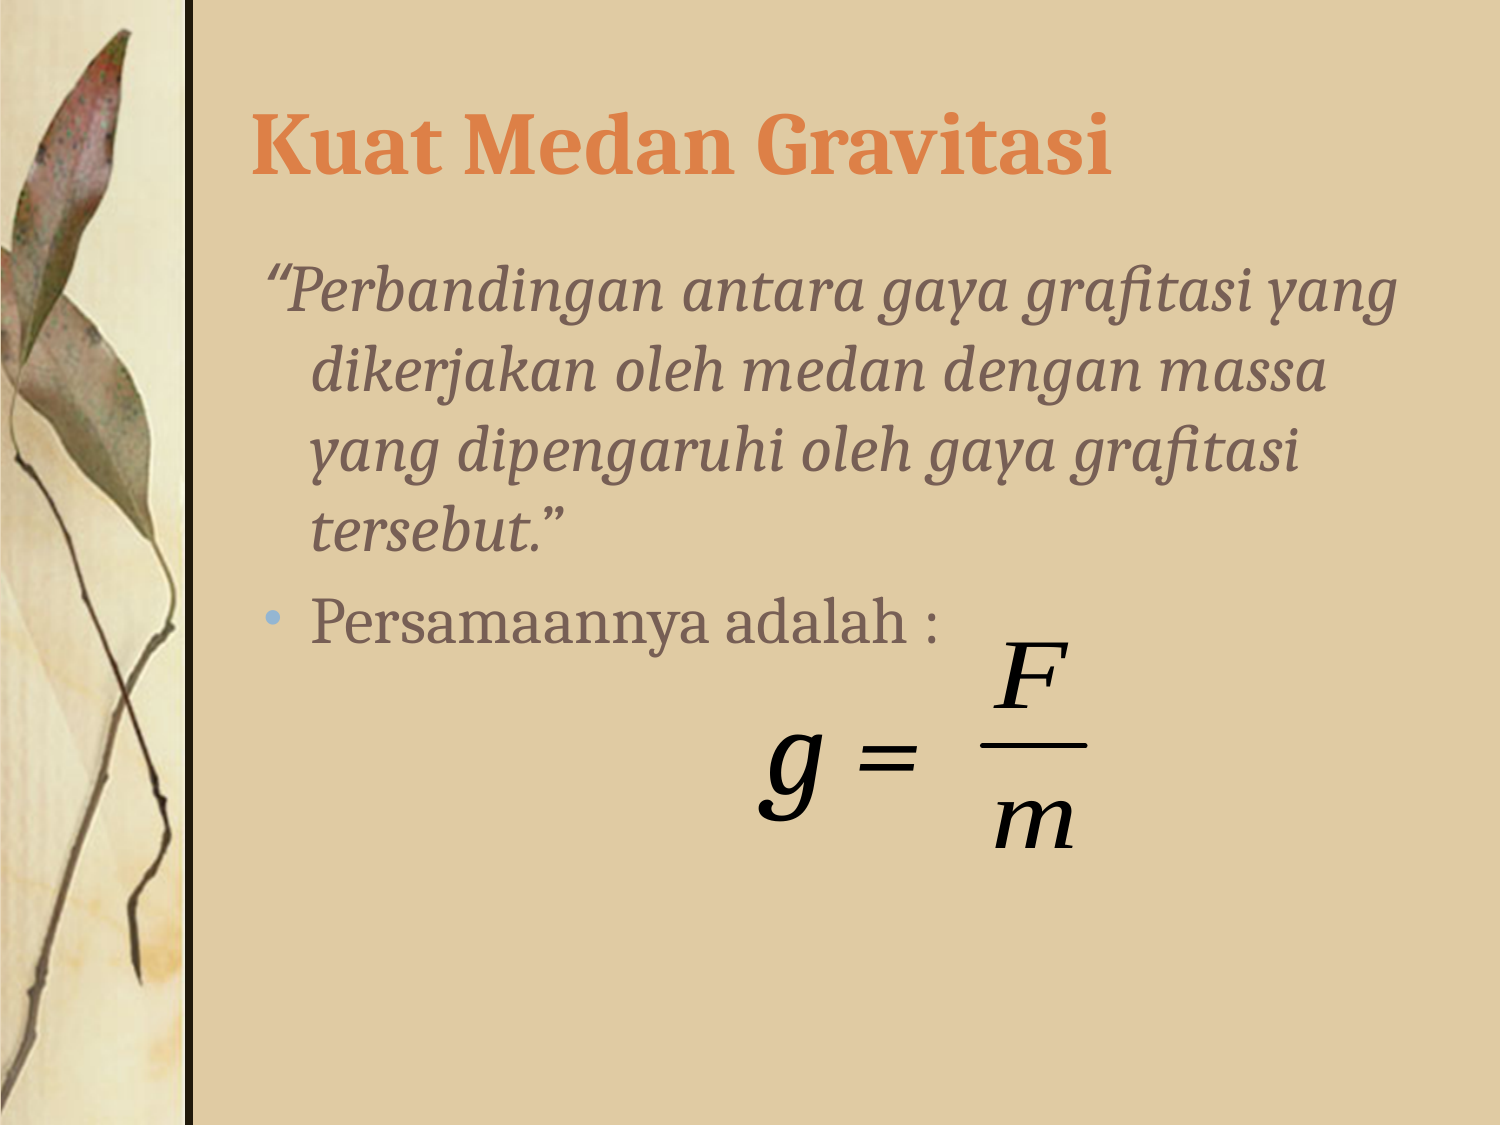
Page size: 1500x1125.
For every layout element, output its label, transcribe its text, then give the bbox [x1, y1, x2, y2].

list “Perbandingan antara gaya grafitasi yang dikerjakan oleh medan dengan massa yang dipengaruhi oleh gaya grafitasi tersebut.” Persamaannya adalah : g = [235, 237, 1466, 1025]
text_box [962, 612, 1113, 871]
picture [0, 0, 185, 1125]
title Kuat Medan Gravitasi [235, 45, 1466, 233]
